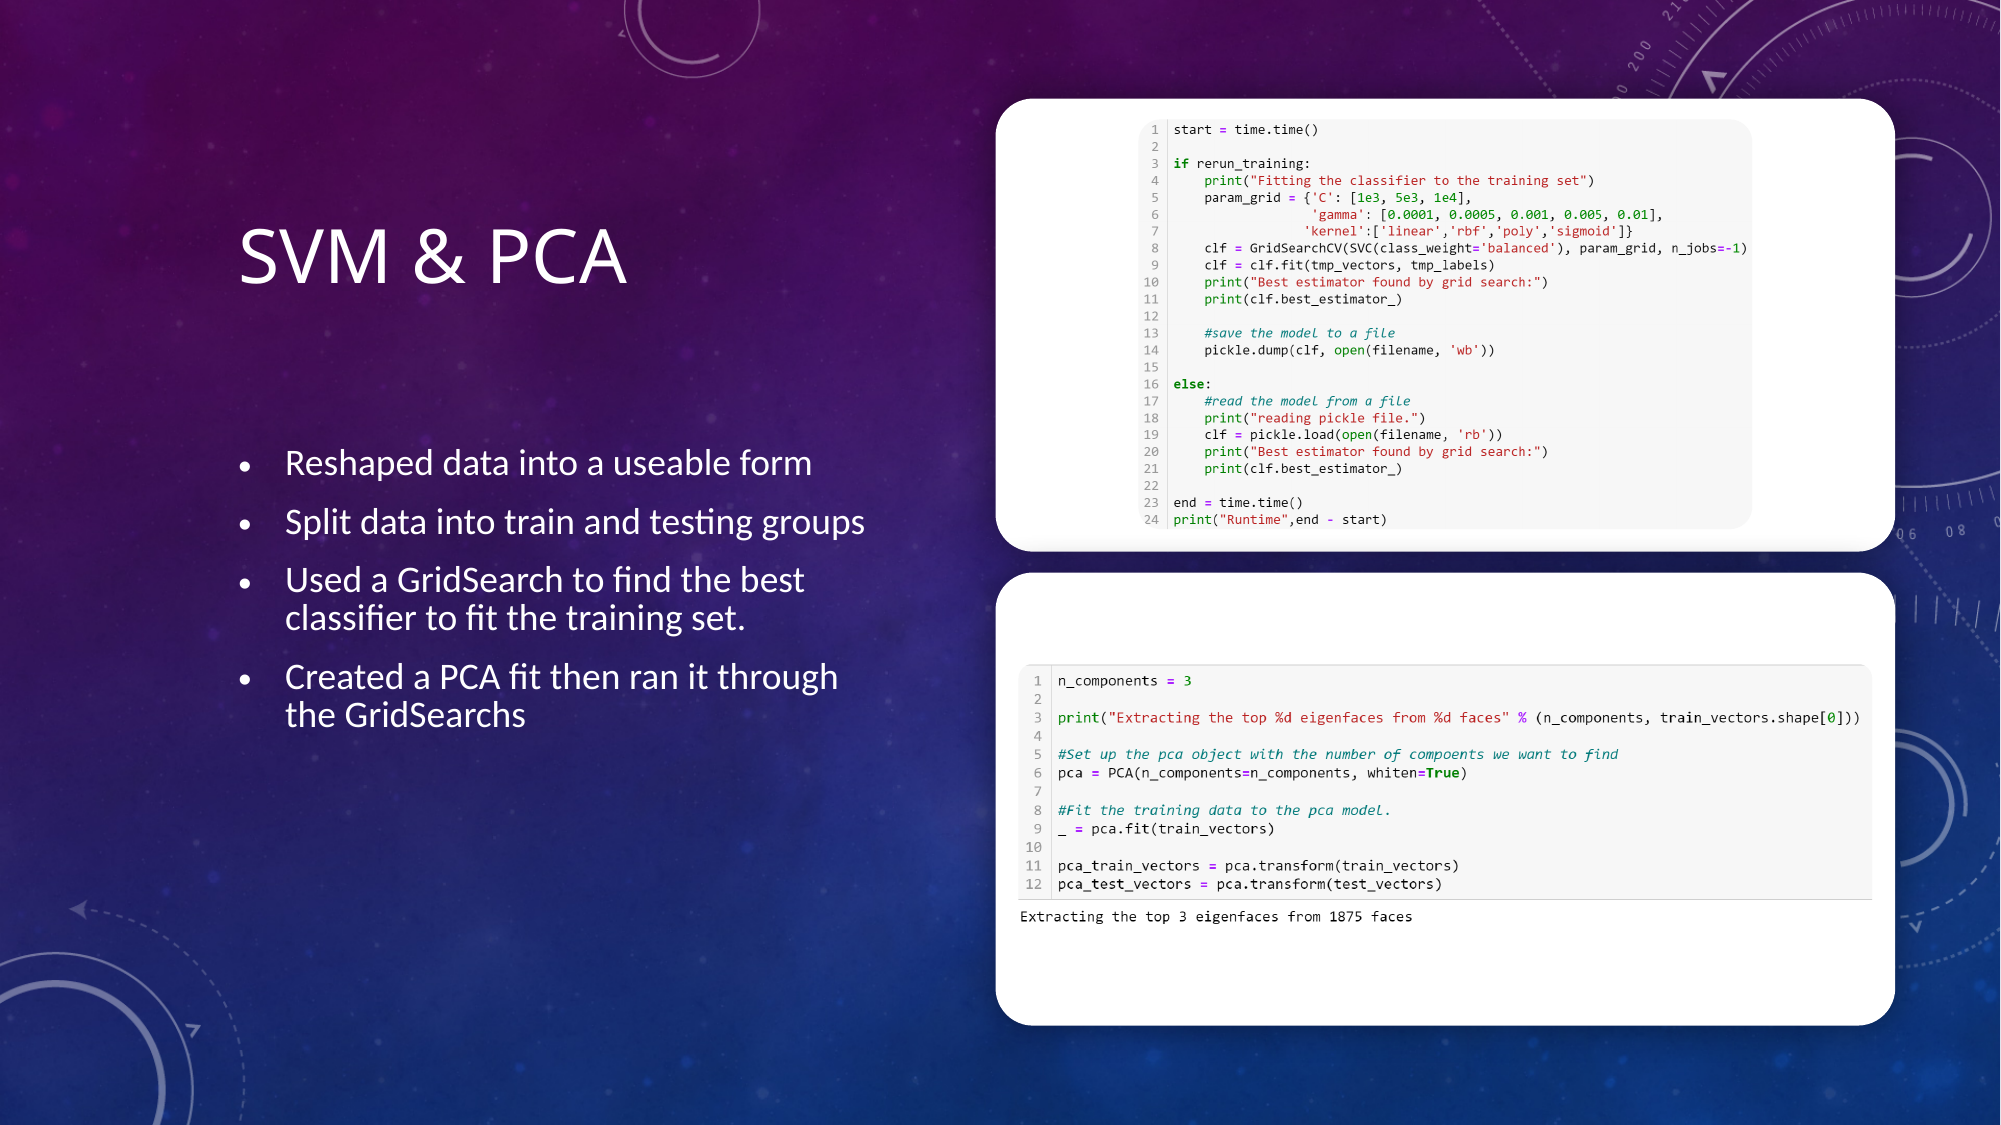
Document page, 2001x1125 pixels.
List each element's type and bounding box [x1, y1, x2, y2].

picture [0, 0, 2001, 1125]
list [1138, 119, 1753, 530]
